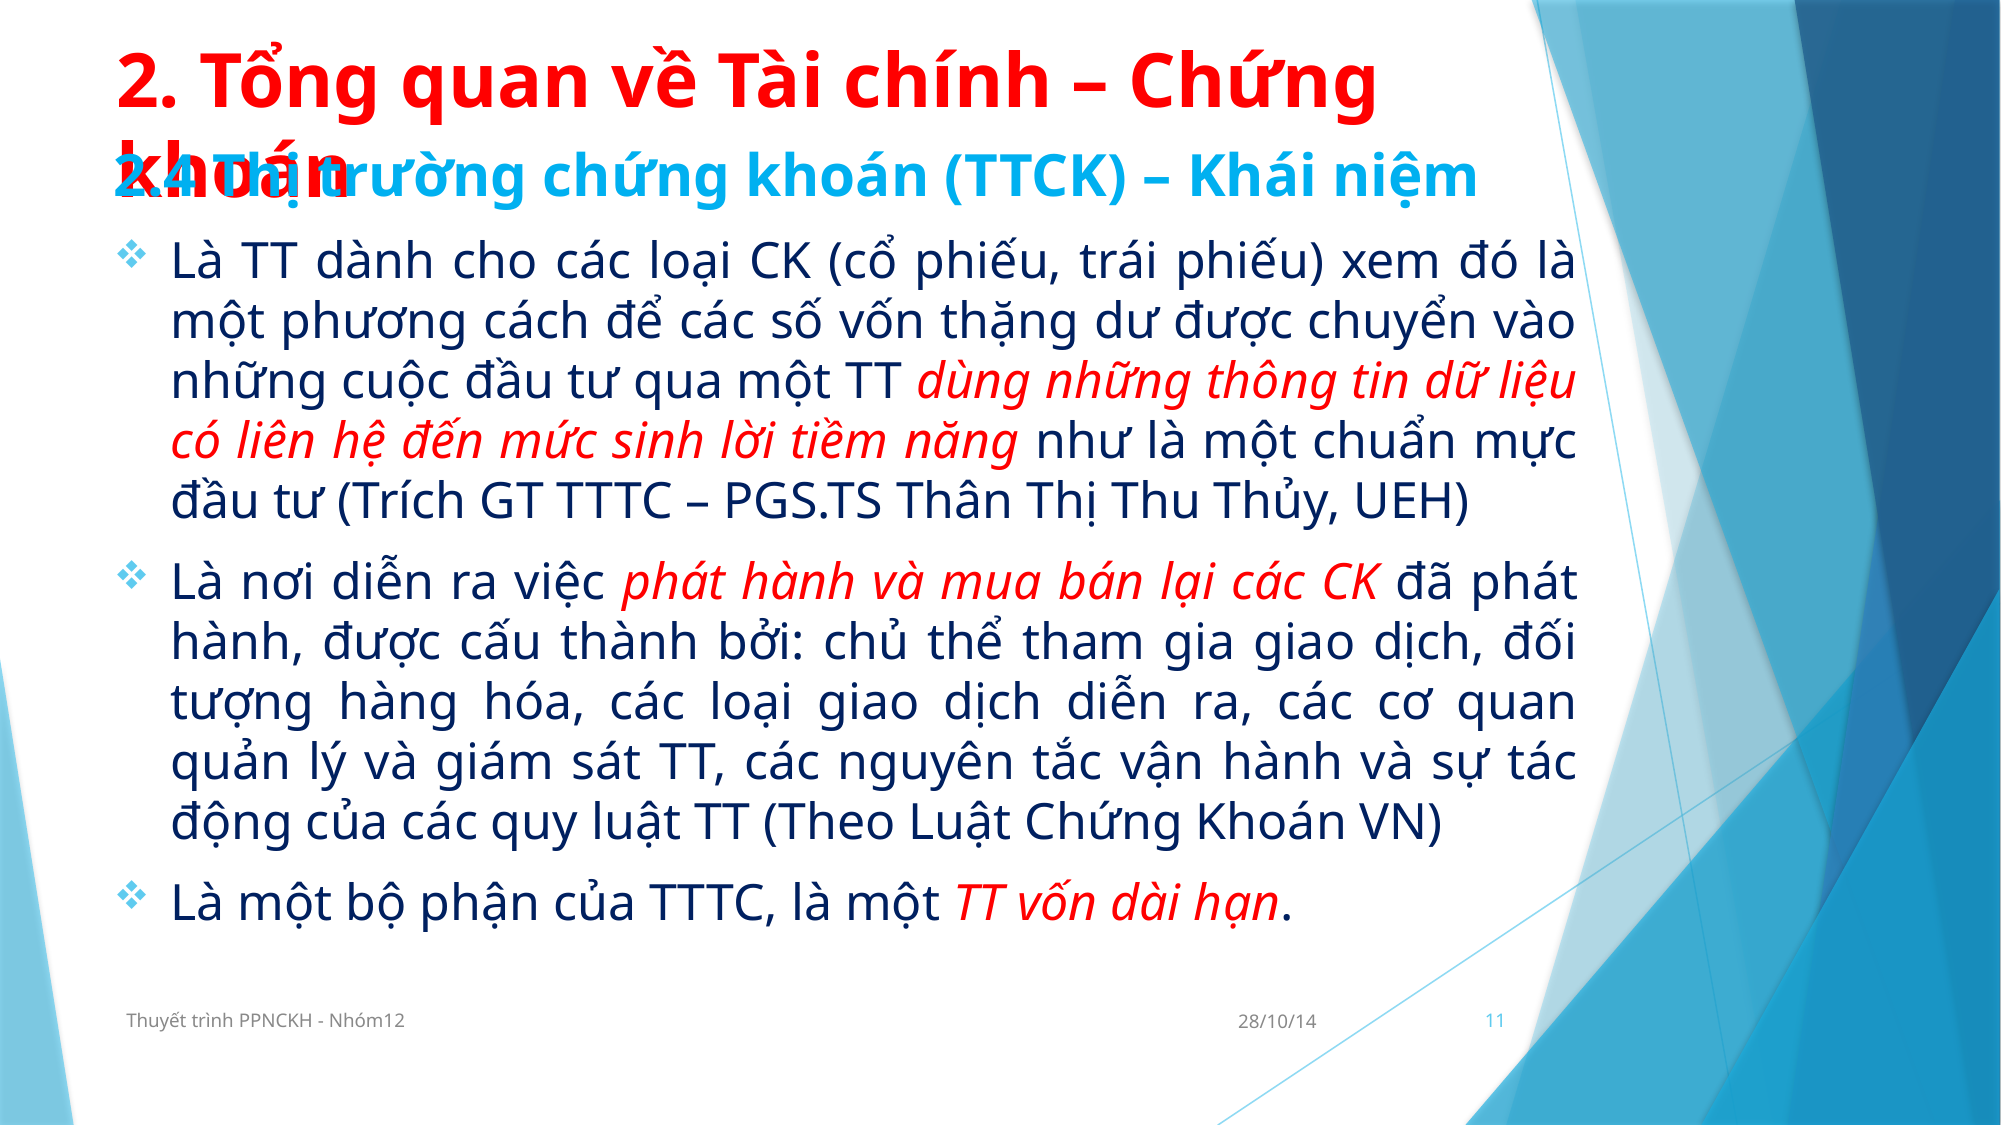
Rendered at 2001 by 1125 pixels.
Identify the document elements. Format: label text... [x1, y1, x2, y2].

slide_number 11 [1409, 991, 1522, 1051]
footer Thuyết trình PPNCKH - Nhóm12 [111, 991, 1145, 1051]
title 2. Tổng quan về Tài chính – Chứng khoán [101, 24, 1547, 126]
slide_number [1182, 991, 1332, 1051]
list 2.4 Thị trường chứng khoán (TTCK) – Khái niệm Là TT dành cho các loại CK (cổ phiếu, trái phiếu) xem đó là một phương cách để các số vốn thặng dư được chuyển vào những cuộc đầu tư qua một TT dùng những thông tin dữ liệu có liên hệ đến mức sinh lời tiềm năng như là một chuẩn mực đầu tư (Trích GT TTTC – PGS.TS Thân Thị Thu Thủy, UEH) Là nơi diễn ra việc phát hành và mua bán lại các CK đã phát hành, được cấu thành bởi: chủ thể tham gia giao dịch, đối tượng hàng hóa, các loại giao dịch diễn ra, các cơ quan quản lý và giám sát TT, các nguyên tắc vận hành và sự tác động của các quy luật TT (Theo Luật Chứng Khoán VN) Là một bộ phận của TTTC, là một TT vốn dài hạn. [99, 130, 1594, 1081]
